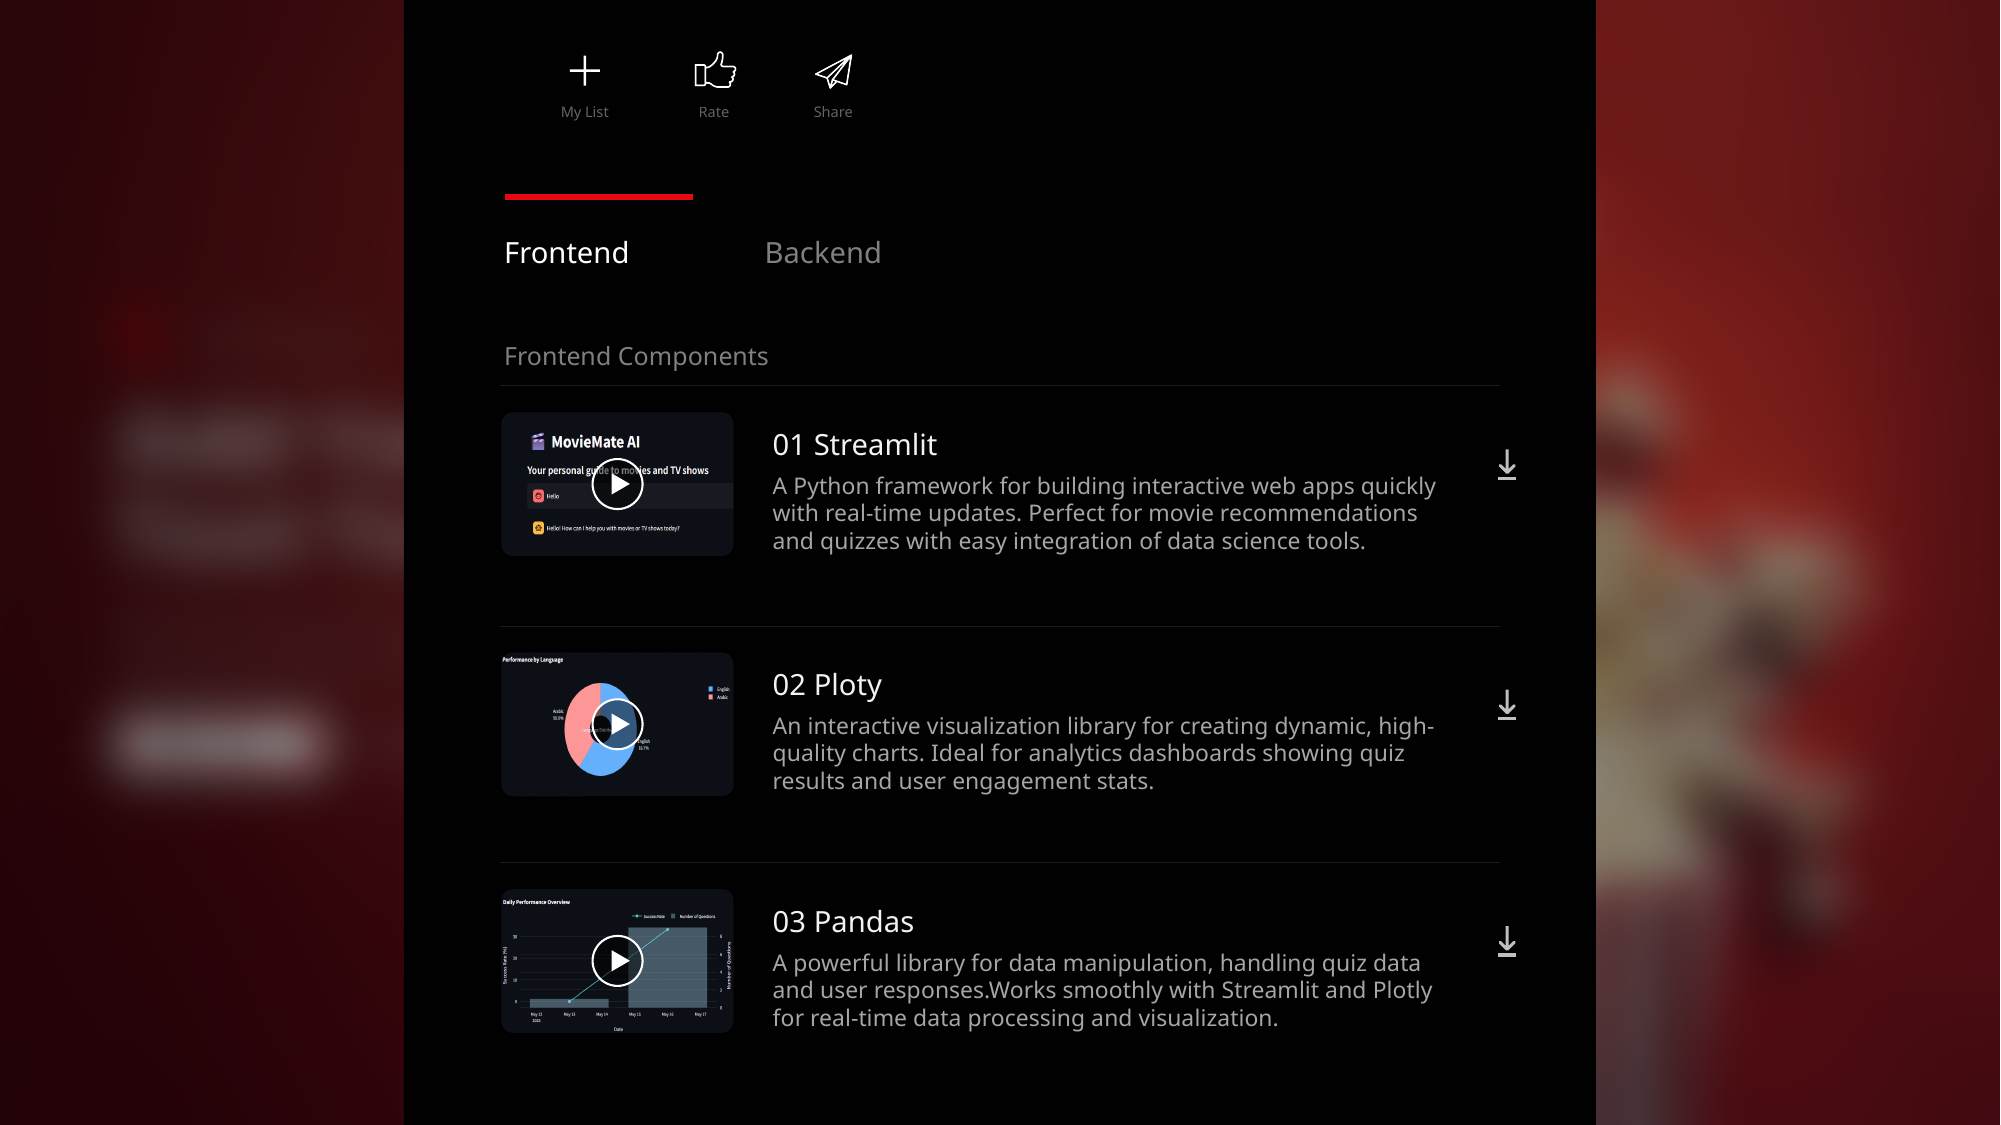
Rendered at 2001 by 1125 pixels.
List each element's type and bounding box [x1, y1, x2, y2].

text_box [500, 651, 735, 798]
text_box [500, 887, 735, 1034]
text_box [1498, 689, 1517, 719]
text_box [500, 411, 735, 558]
text_box [1498, 449, 1517, 479]
text_box [1498, 926, 1517, 956]
picture [0, 0, 2000, 1125]
